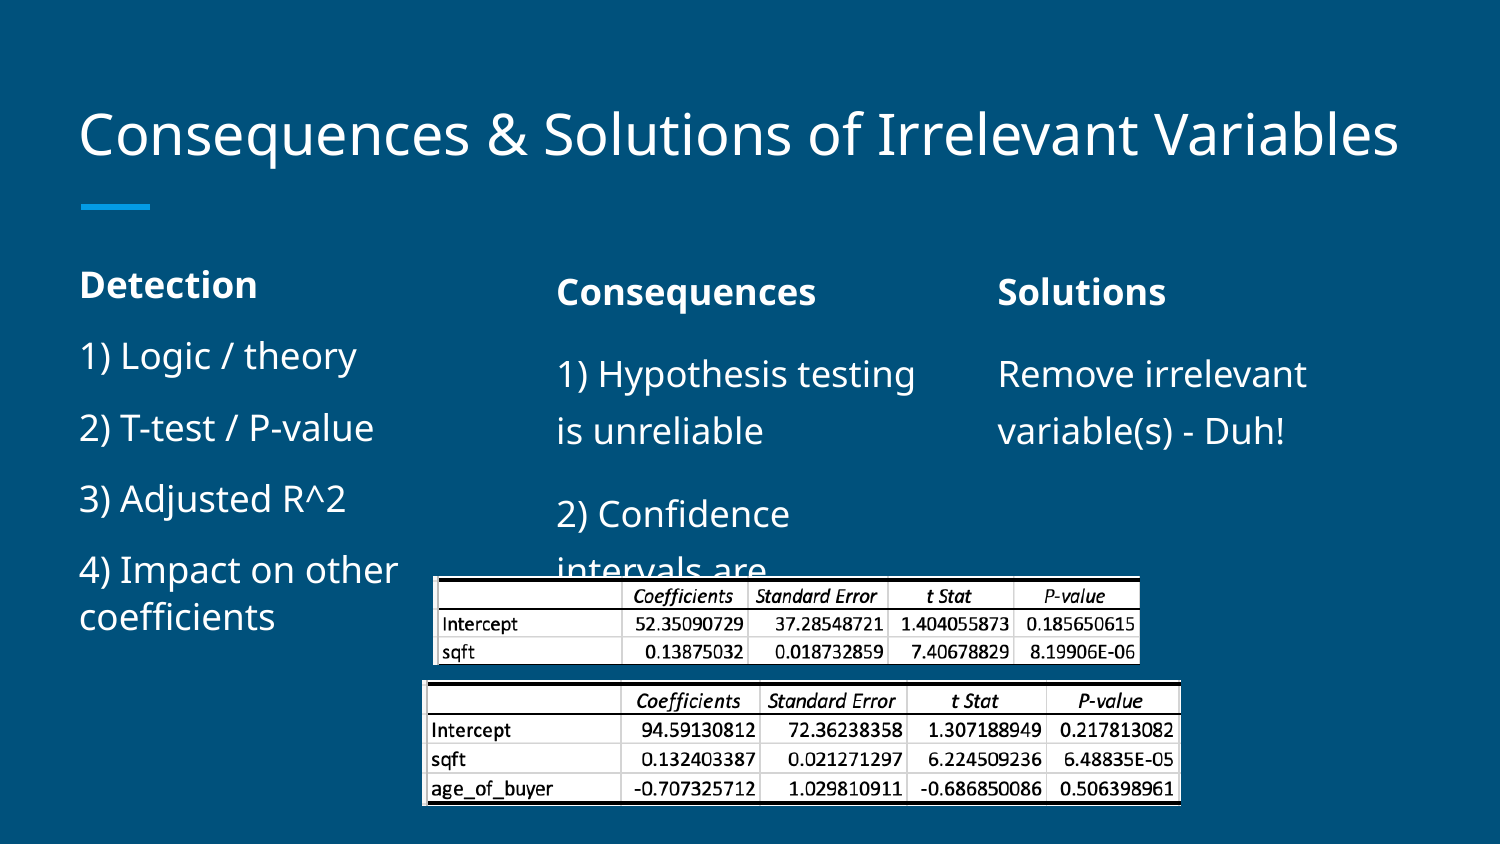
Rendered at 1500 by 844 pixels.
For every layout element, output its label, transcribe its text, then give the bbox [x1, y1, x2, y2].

title Consequences & Solutions of Irrelevant Variables [63, 75, 1437, 188]
picture [423, 681, 1180, 805]
list Detection 1) Logic / theory 2) T-test / P-value 3) Adjusted R^2 4) Impact on other coefficients [63, 244, 482, 750]
list Solutions Remove irrelevant variable(s) - Duh! [982, 244, 1400, 750]
picture [434, 576, 1139, 664]
list Consequences 1) Hypothesis testing is unreliable 2) Confidence intervals are unreliable [541, 674, 959, 679]
list Consequences 1) Hypothesis testing is unreliable 2) Confidence intervals are unreliable [541, 244, 959, 575]
